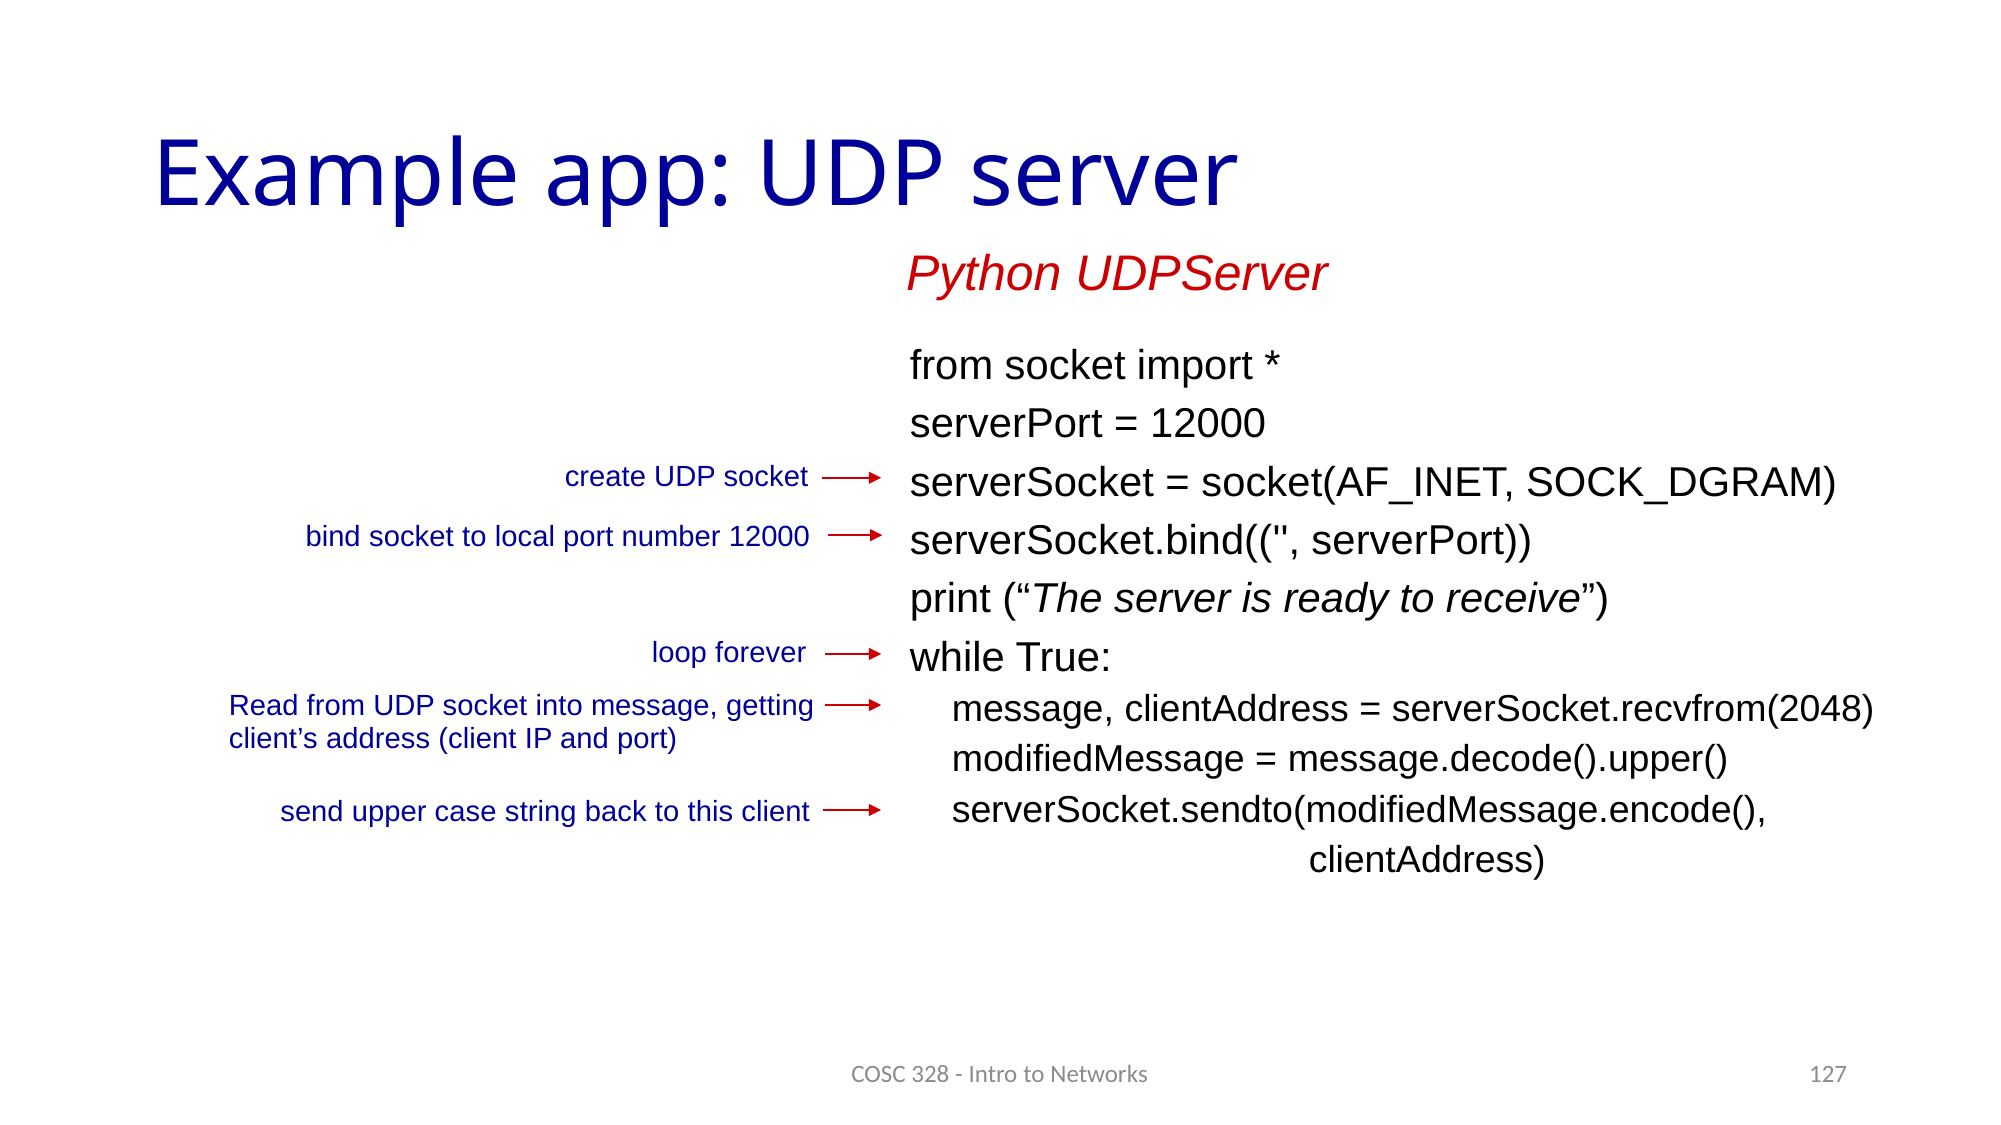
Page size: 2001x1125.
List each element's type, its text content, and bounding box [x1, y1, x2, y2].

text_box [549, 450, 970, 501]
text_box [290, 509, 883, 561]
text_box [265, 784, 896, 836]
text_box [213, 680, 882, 763]
text_box from socket import * serverPort = 12000 serverSocket = socket(AF_INET, SOCK_DGRAM) serverSocket.bind(('', serverPort)) print (“The server is ready to receive”) while True: message, clientAddress = serverSocket.recvfrom(2048) modifiedMessage = message.decode().upper() serverSocket.sendto(modifiedMessage.encode(), clientAddress) [895, 321, 1890, 887]
slide_number 127 [1412, 1042, 1863, 1103]
title Example app: UDP server [137, 59, 1863, 278]
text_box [637, 627, 882, 677]
footer COSC 328 - Intro to Networks [662, 1042, 1338, 1103]
text_box Python UDPServer [891, 233, 1343, 309]
